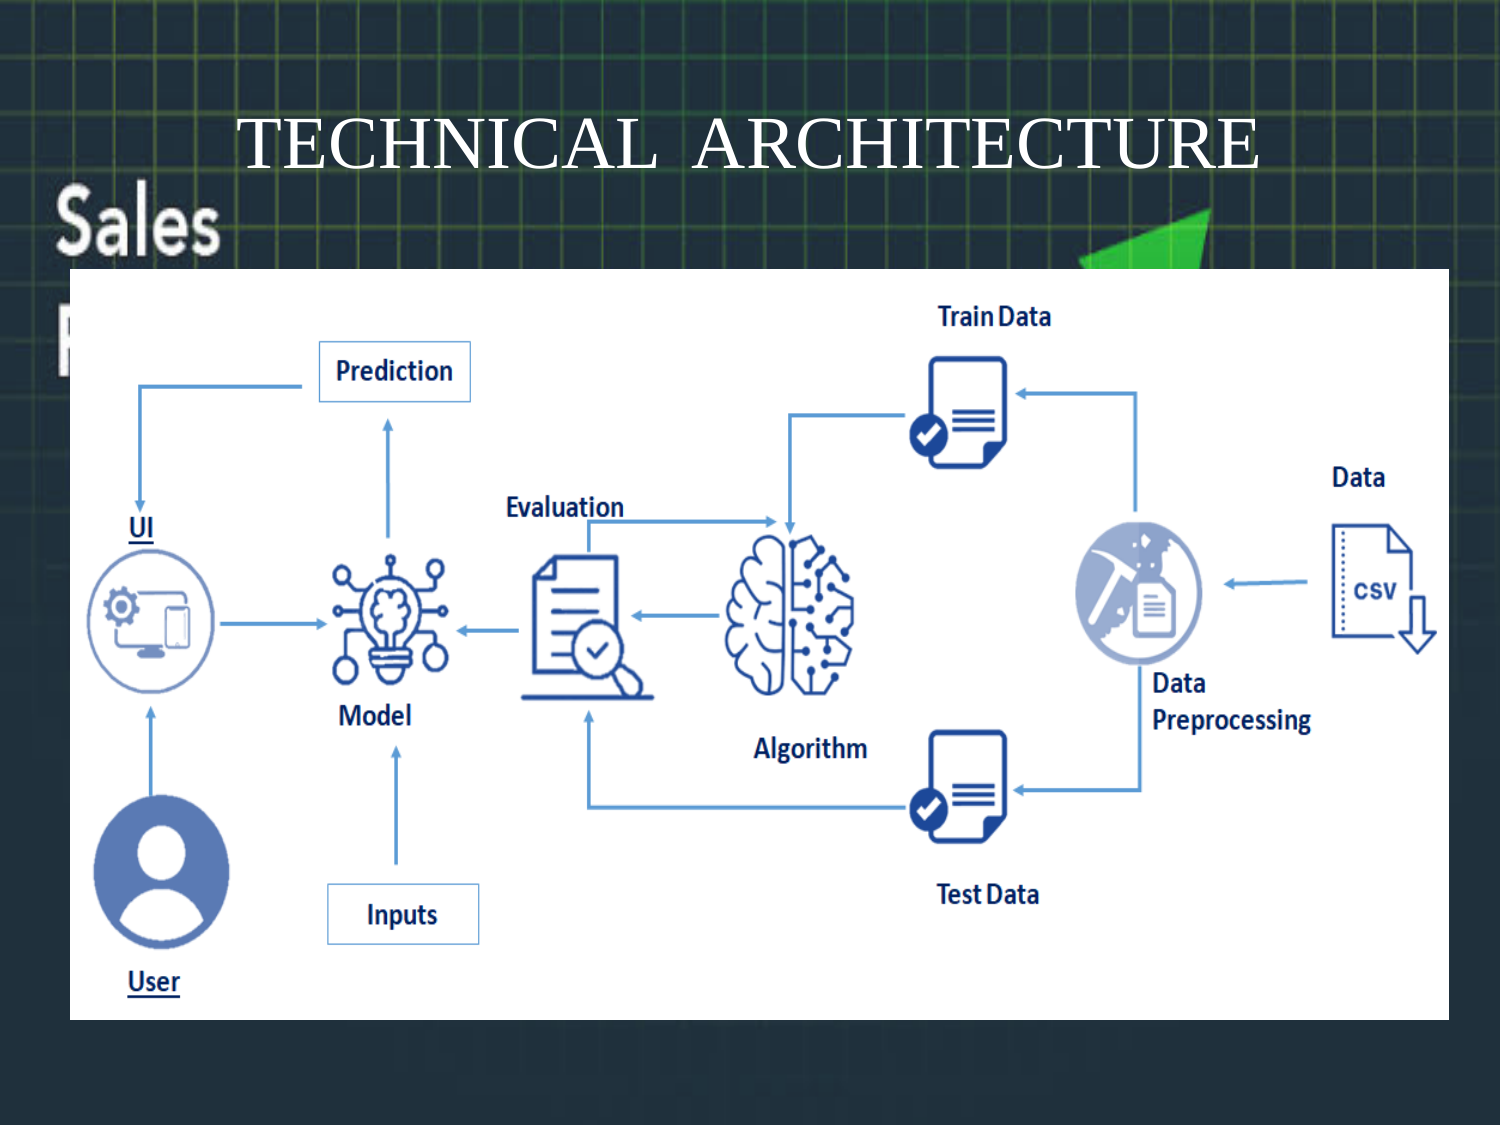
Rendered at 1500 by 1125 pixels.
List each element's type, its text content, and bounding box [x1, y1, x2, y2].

title TECHNICAL ARCHITECTURE [75, 45, 1425, 233]
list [70, 269, 1449, 1020]
